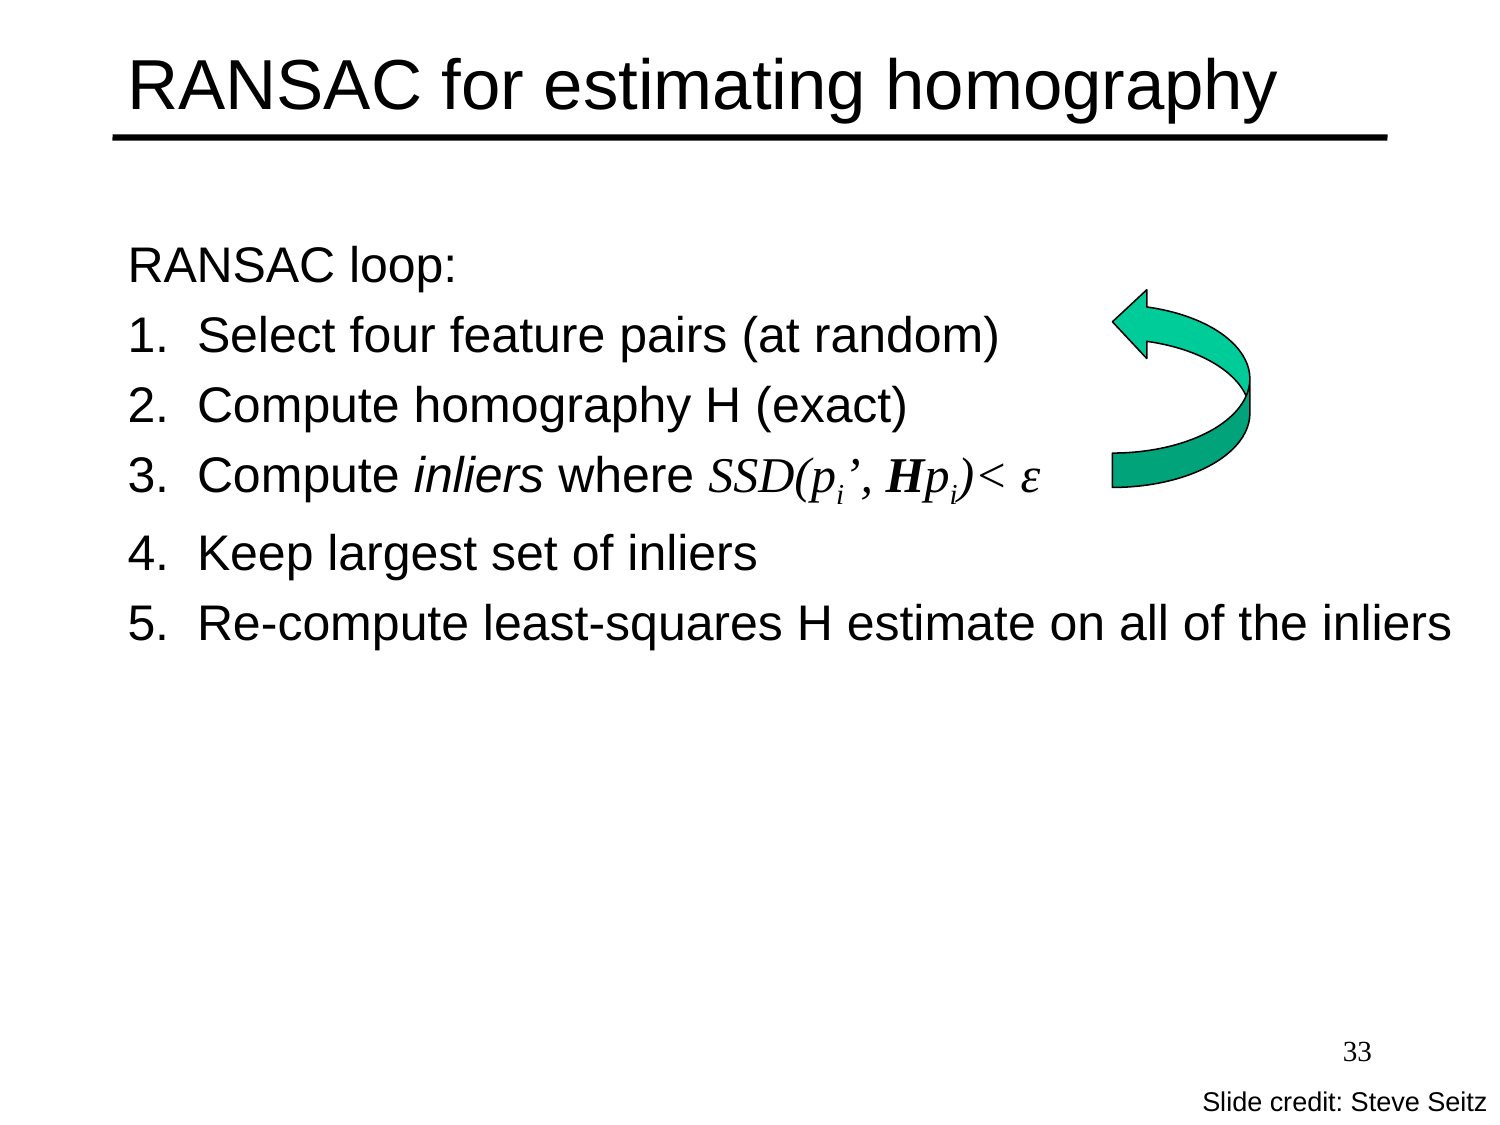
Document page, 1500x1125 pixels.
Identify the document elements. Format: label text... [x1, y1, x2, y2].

list RANSAC loop: 1. Select four feature pairs (at random) 2. Compute homography H (exact) 3. Compute inliers where SSD(pi’, Hpi)< ε 4. Keep largest set of inliers 5. Re-compute least-squares H estimate on all of the inliers [112, 224, 1500, 1088]
title RANSAC for estimating homography [112, 12, 1388, 151]
slide_number 33 [1074, 1024, 1388, 1101]
text_box Slide credit: Steve Seitz [1187, 1076, 1500, 1125]
text_box [1112, 289, 1250, 488]
